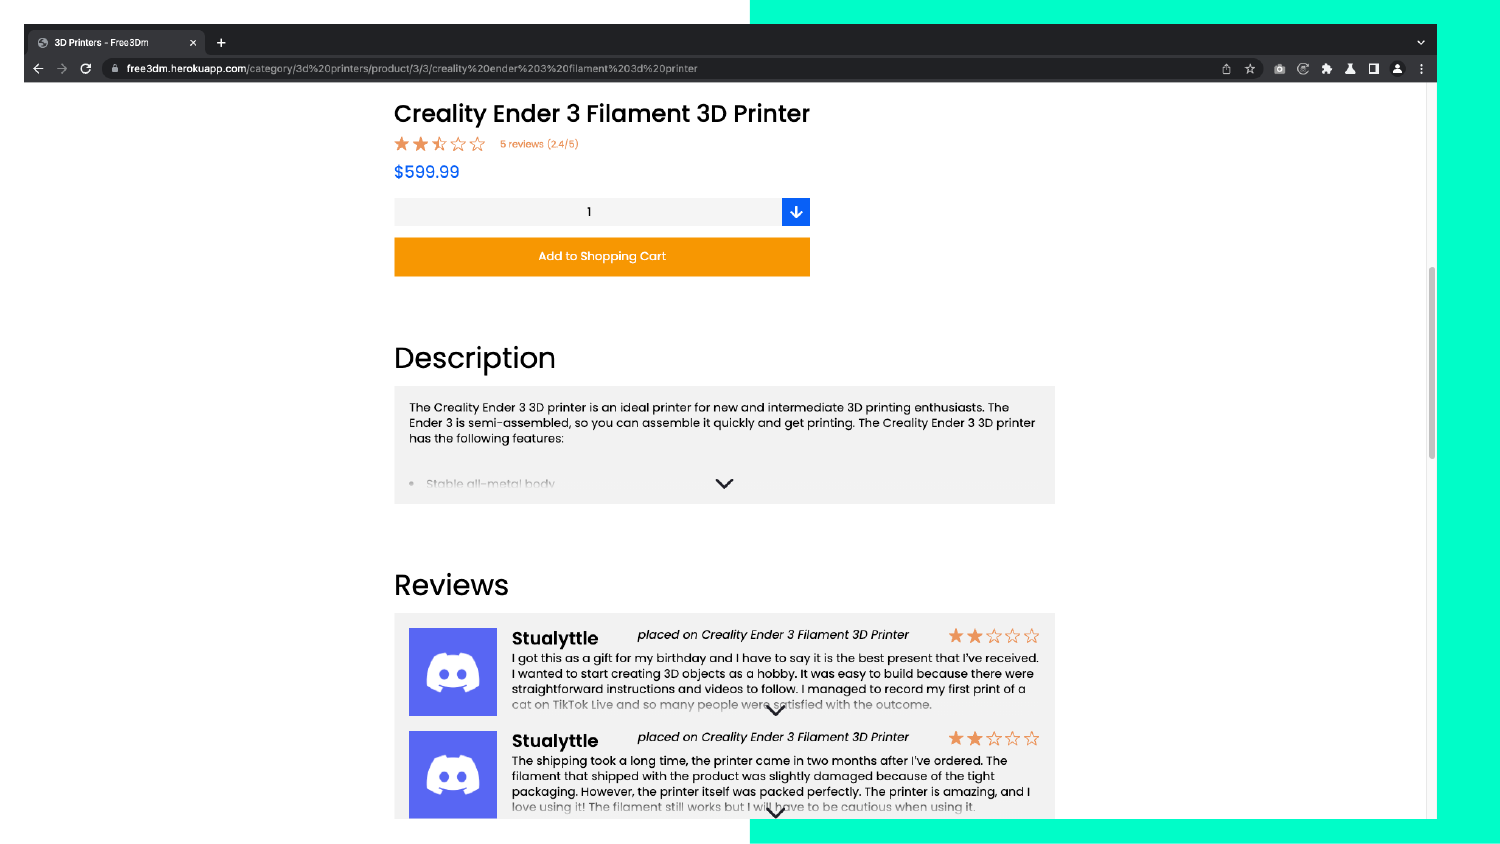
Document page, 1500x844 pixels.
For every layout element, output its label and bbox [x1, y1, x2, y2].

picture [24, 24, 1437, 819]
